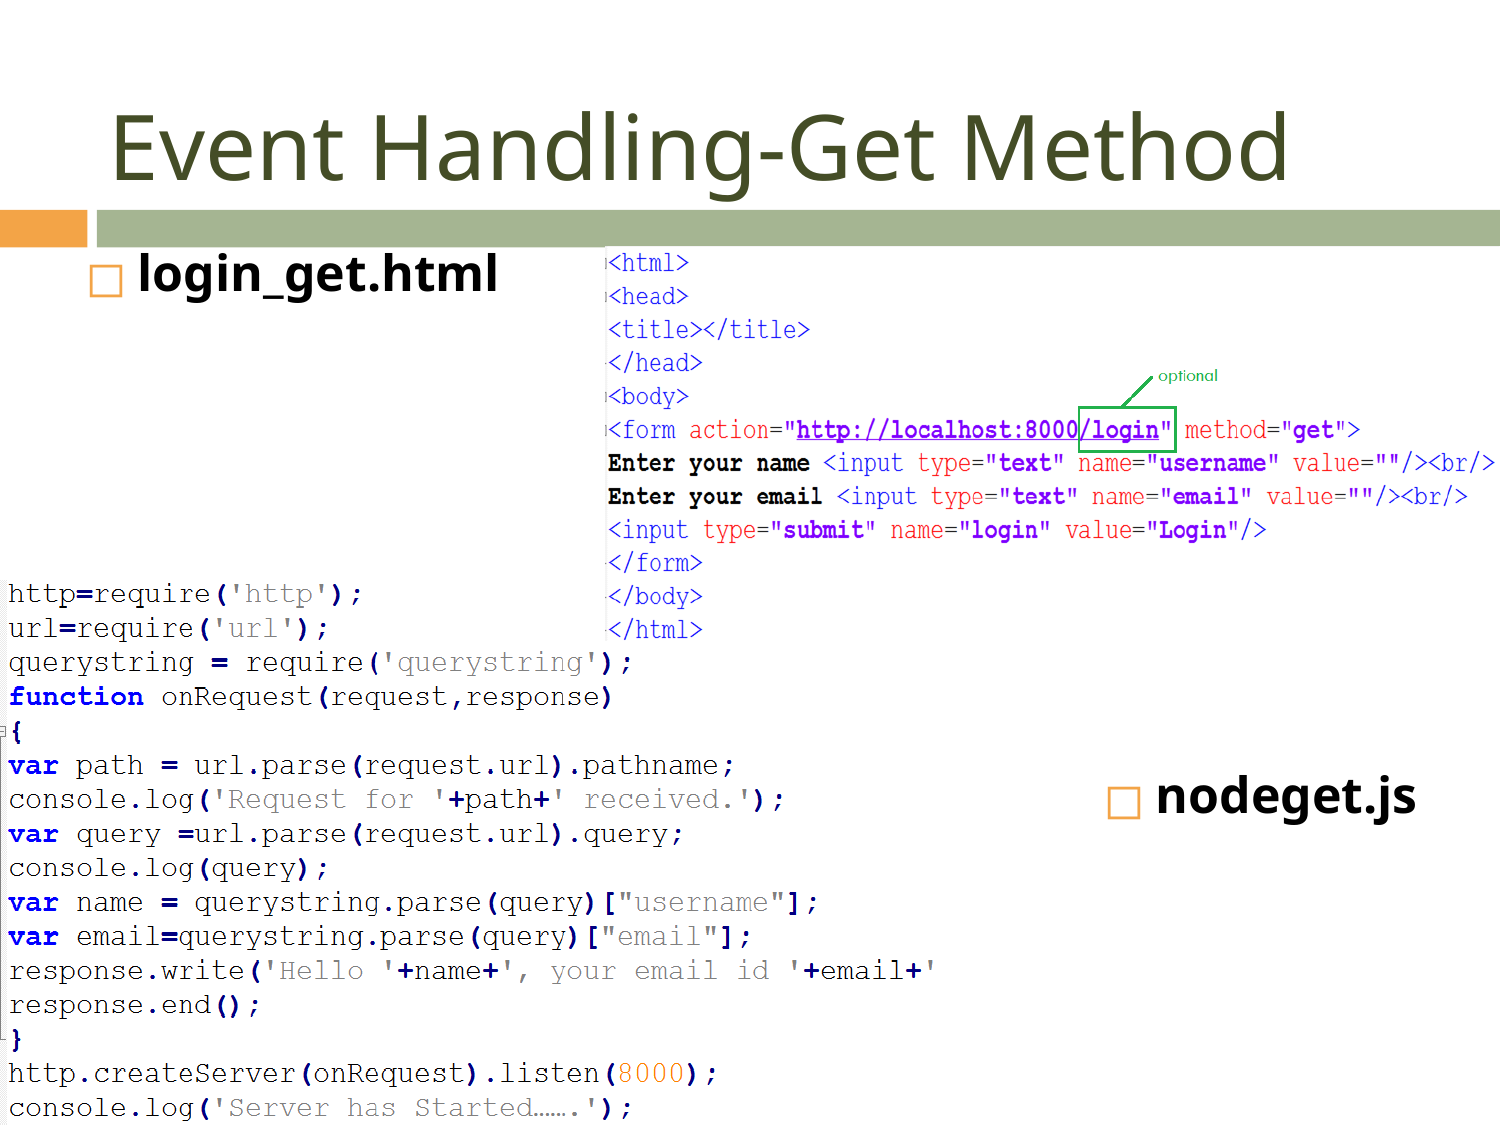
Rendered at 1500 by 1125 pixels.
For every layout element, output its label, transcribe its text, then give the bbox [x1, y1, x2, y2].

picture [0, 245, 1500, 1125]
list login_get.html nodeget.js [941, 659, 1433, 1097]
list login_get.html nodeget.js [70, 234, 1433, 578]
title Event Handling-Get Method [93, 82, 1369, 207]
